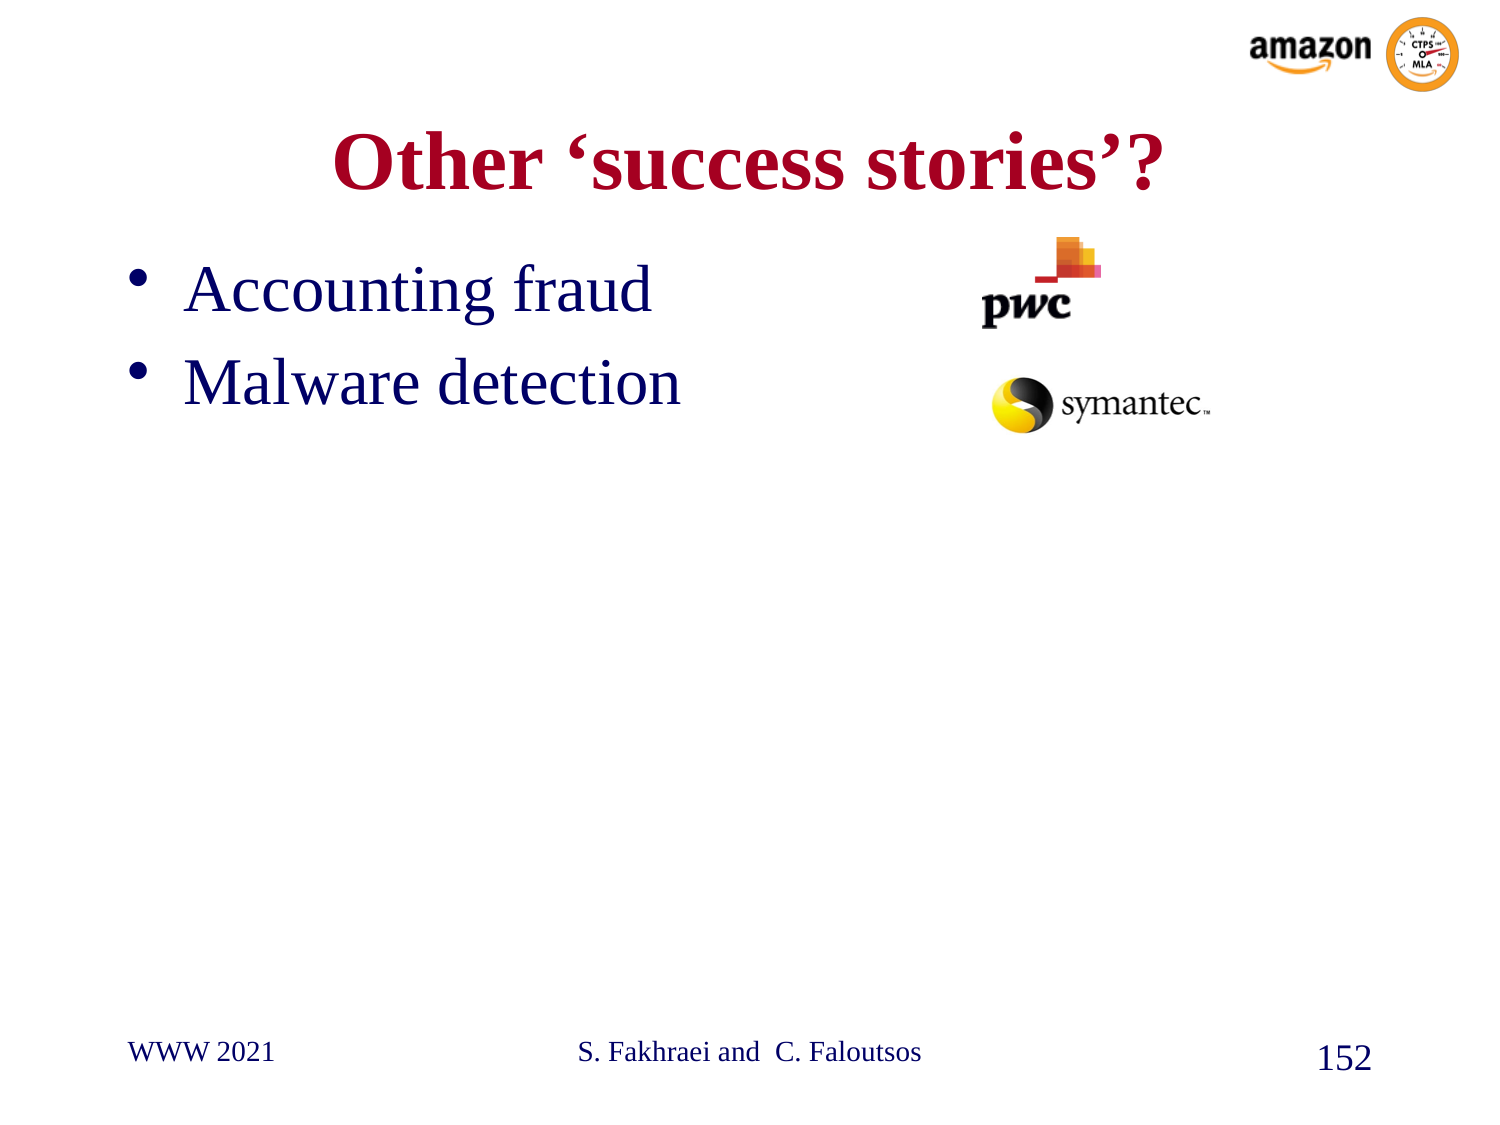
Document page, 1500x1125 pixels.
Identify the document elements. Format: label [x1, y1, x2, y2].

picture [987, 368, 1215, 442]
picture [1239, 16, 1460, 93]
slide_number [112, 1024, 426, 1101]
slide_number [1074, 1024, 1388, 1101]
title [112, 99, 1388, 213]
picture [981, 237, 1102, 329]
footer [512, 1024, 988, 1101]
list [112, 237, 1388, 1001]
